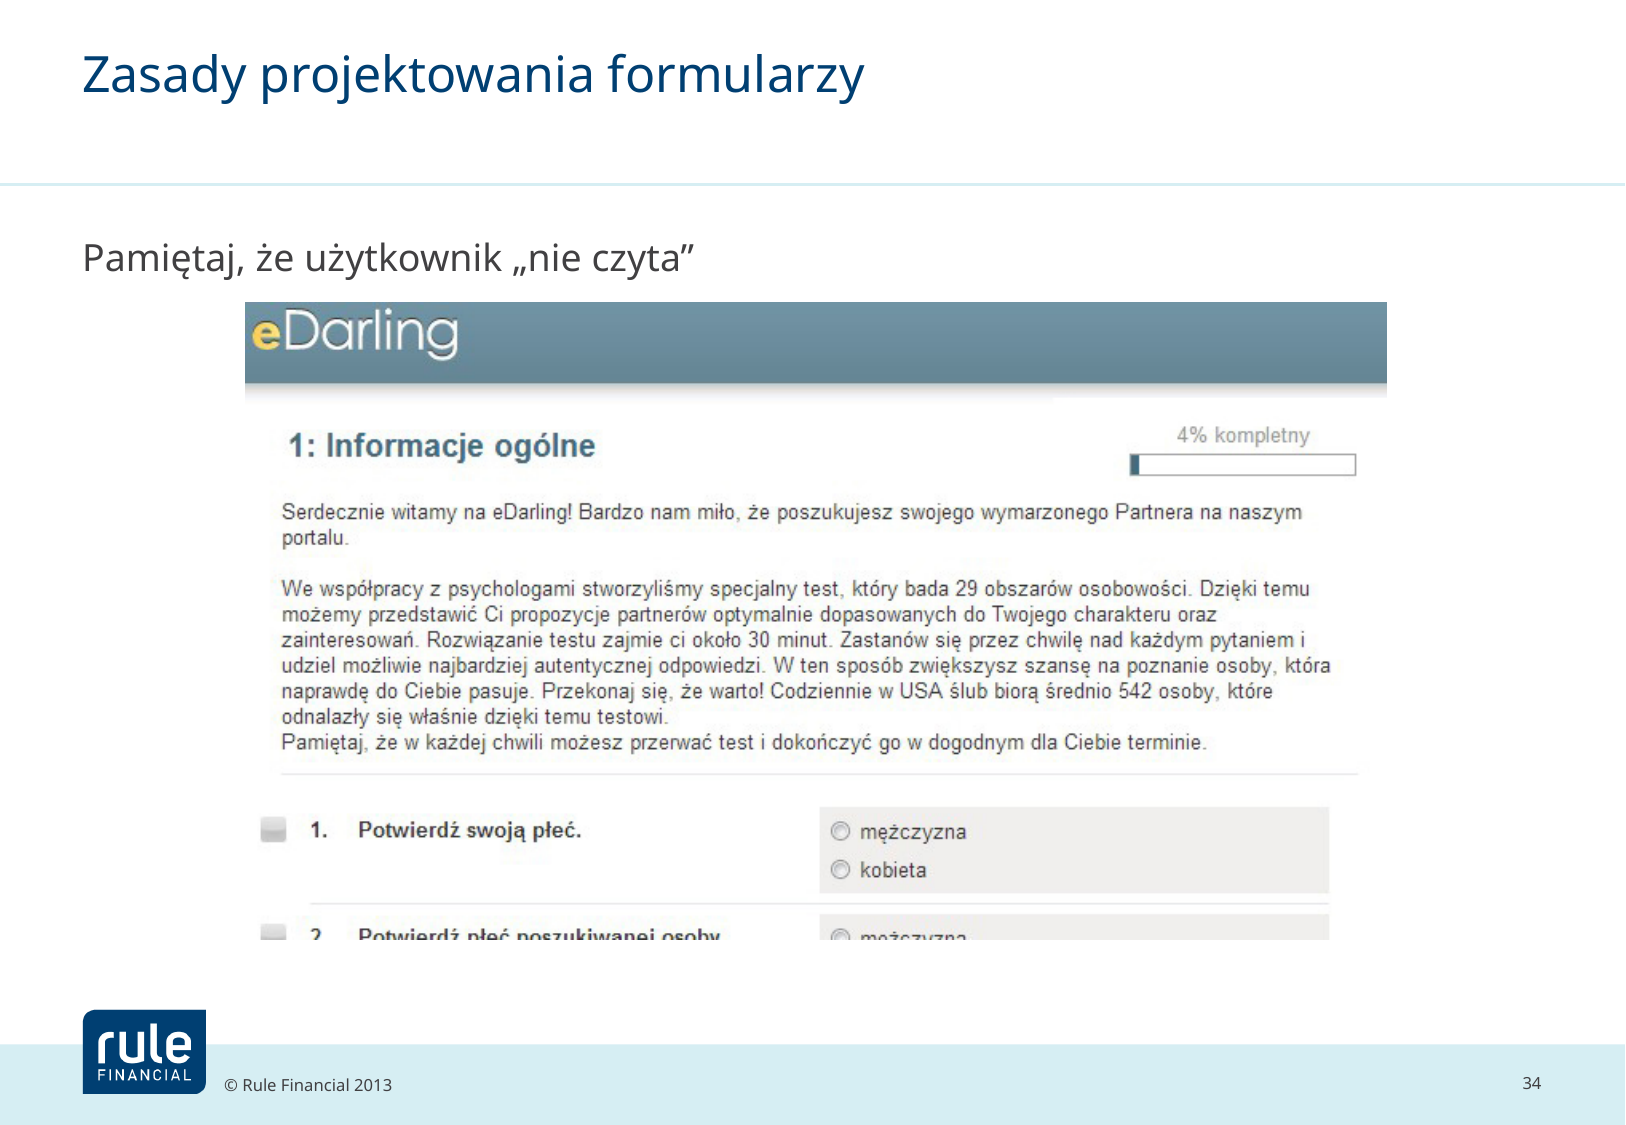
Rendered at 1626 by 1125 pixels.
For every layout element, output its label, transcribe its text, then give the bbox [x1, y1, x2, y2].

title Zasady projektowania formularzy [82, 42, 1545, 177]
list Pamiętaj, że użytkownik „nie czyta” [82, 208, 1545, 976]
picture [245, 302, 1387, 940]
picture [82, 1009, 236, 1094]
